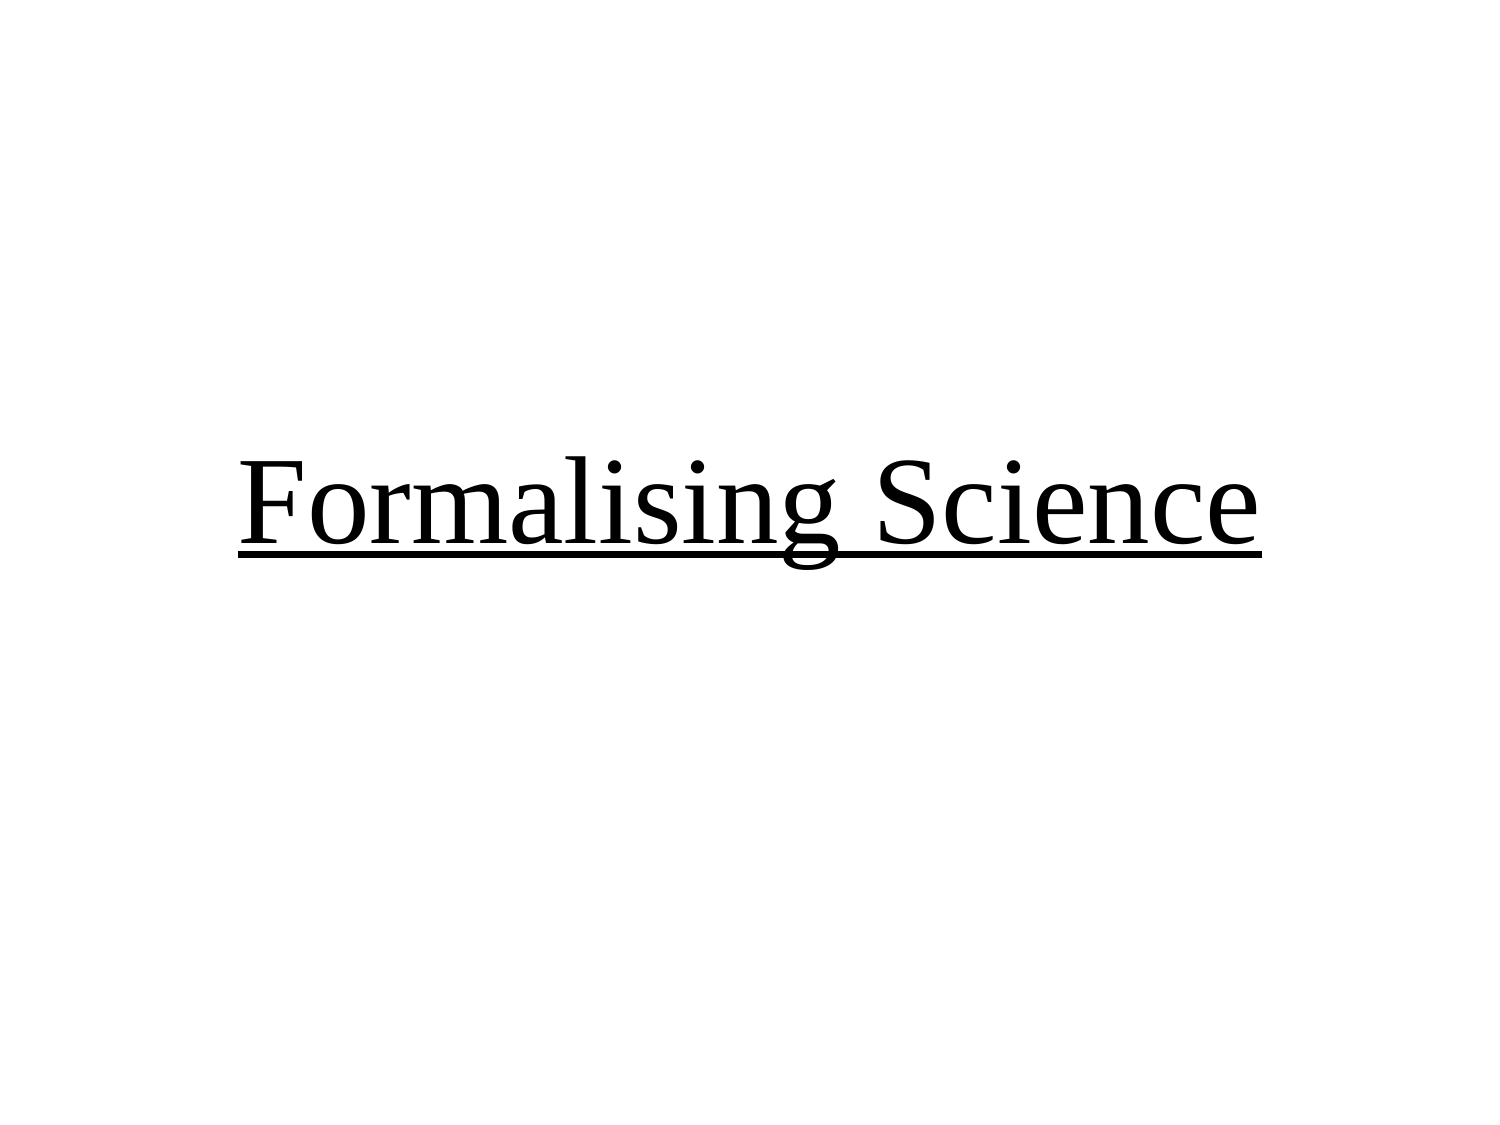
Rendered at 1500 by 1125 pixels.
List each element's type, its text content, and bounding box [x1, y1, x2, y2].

title Formalising Science [112, 399, 1388, 588]
